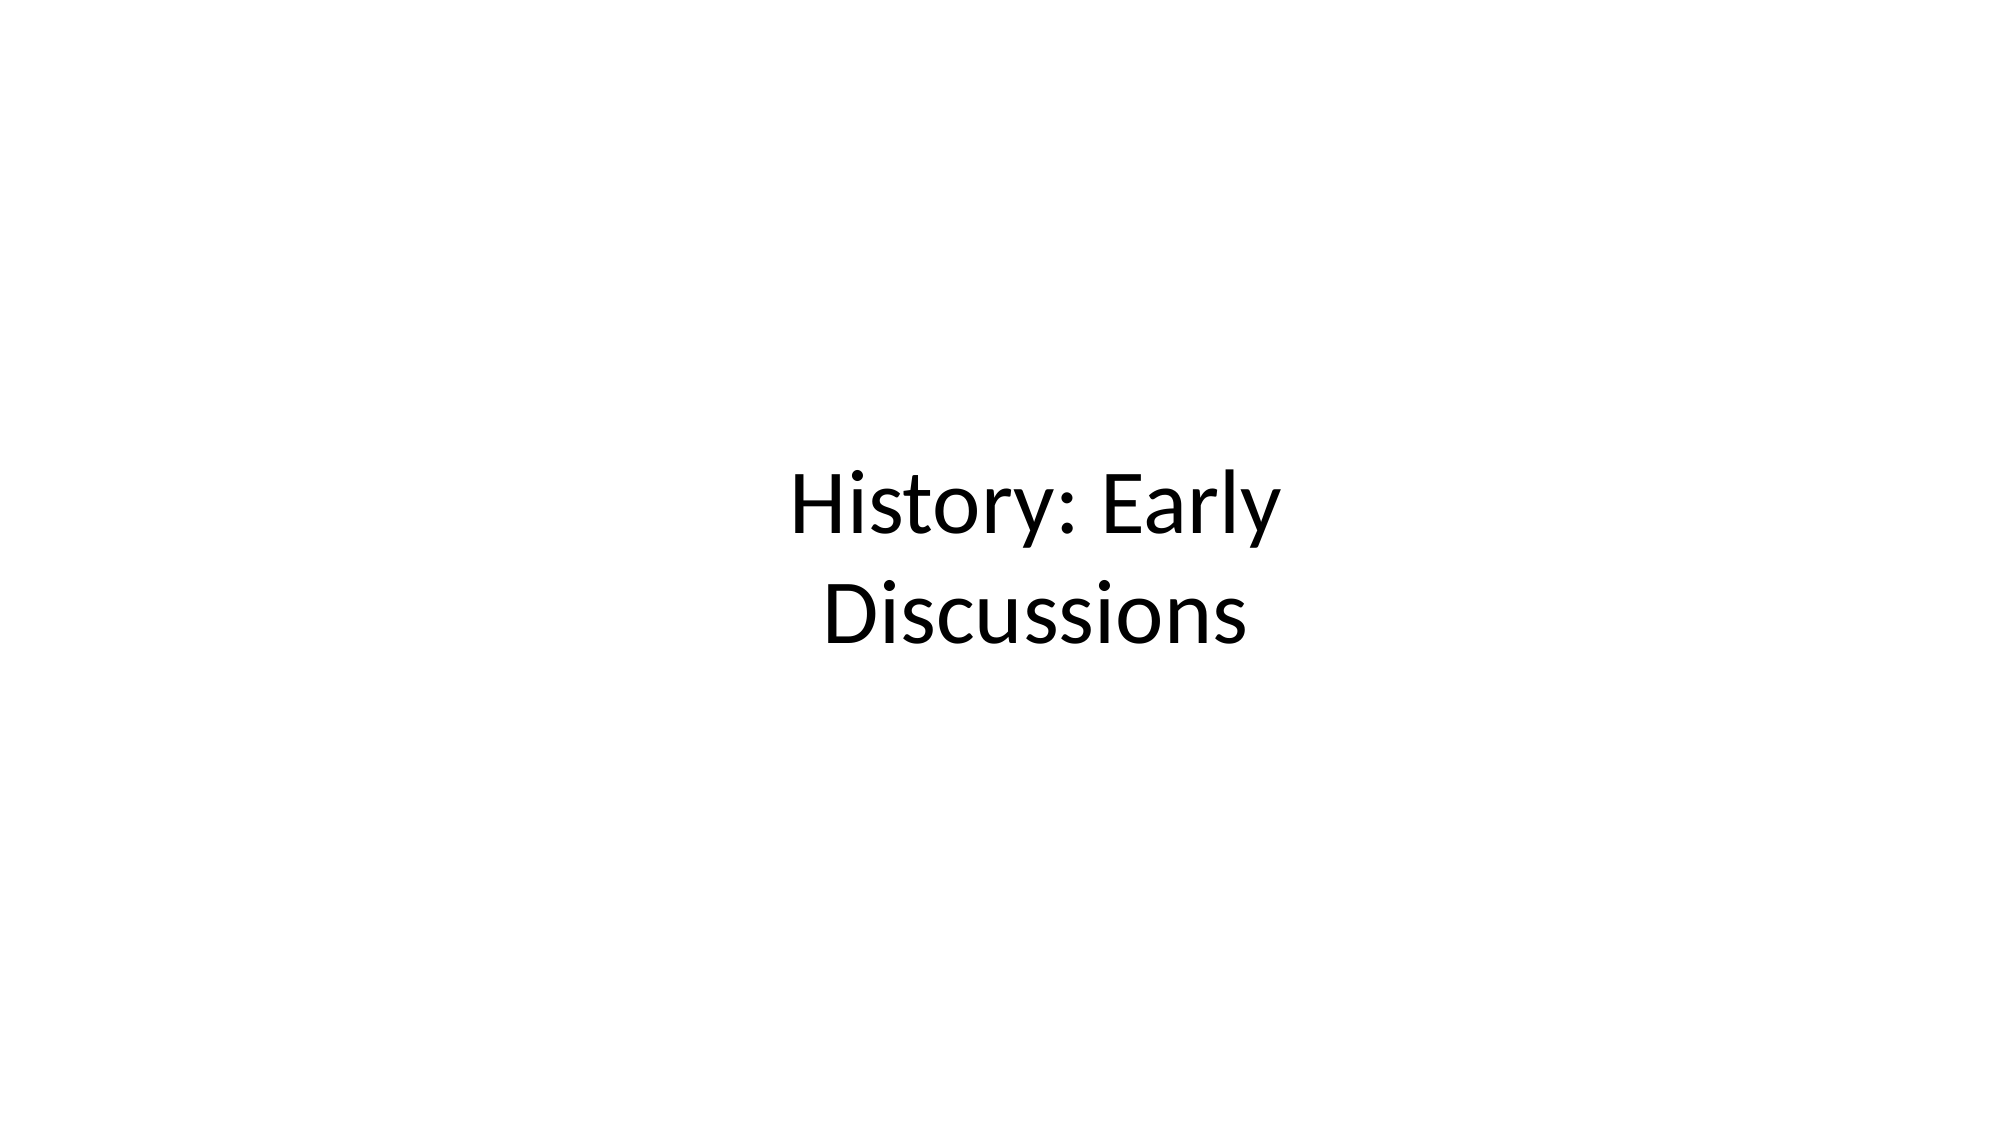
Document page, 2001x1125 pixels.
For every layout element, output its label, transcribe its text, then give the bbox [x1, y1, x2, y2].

text_box History: Early Discussions [570, 434, 1502, 670]
